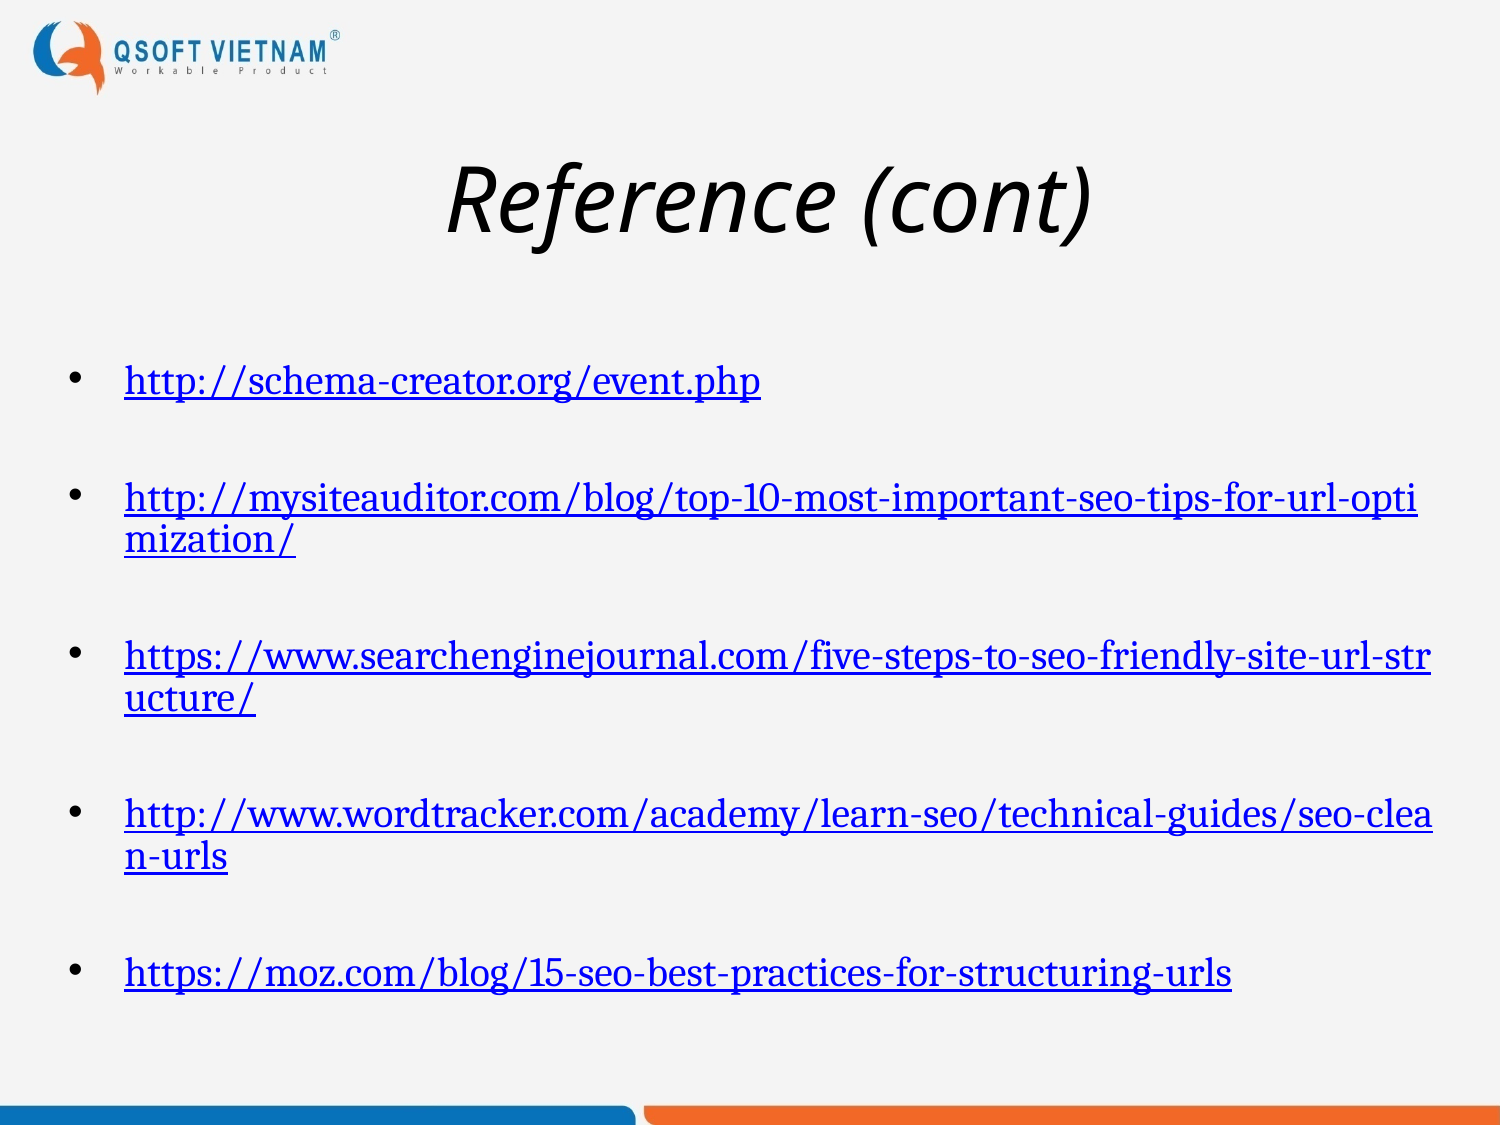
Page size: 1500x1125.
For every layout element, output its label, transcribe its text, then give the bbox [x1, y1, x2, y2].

picture [0, 0, 1500, 1125]
title Reference (cont) [93, 134, 1445, 257]
list http://schema-creator.org/event.php http://mysiteauditor.com/blog/top-10-most-important-seo-tips-for-url-optimization/ https://www.searchenginejournal.com/five-steps-to-seo-friendly-site-url-structure/ http://www.wordtracker.com/academy/learn-seo/technical-guides/seo-clean-urls https://moz.com/blog/15-seo-best-practices-for-structuring-urls [52, 344, 1466, 1088]
